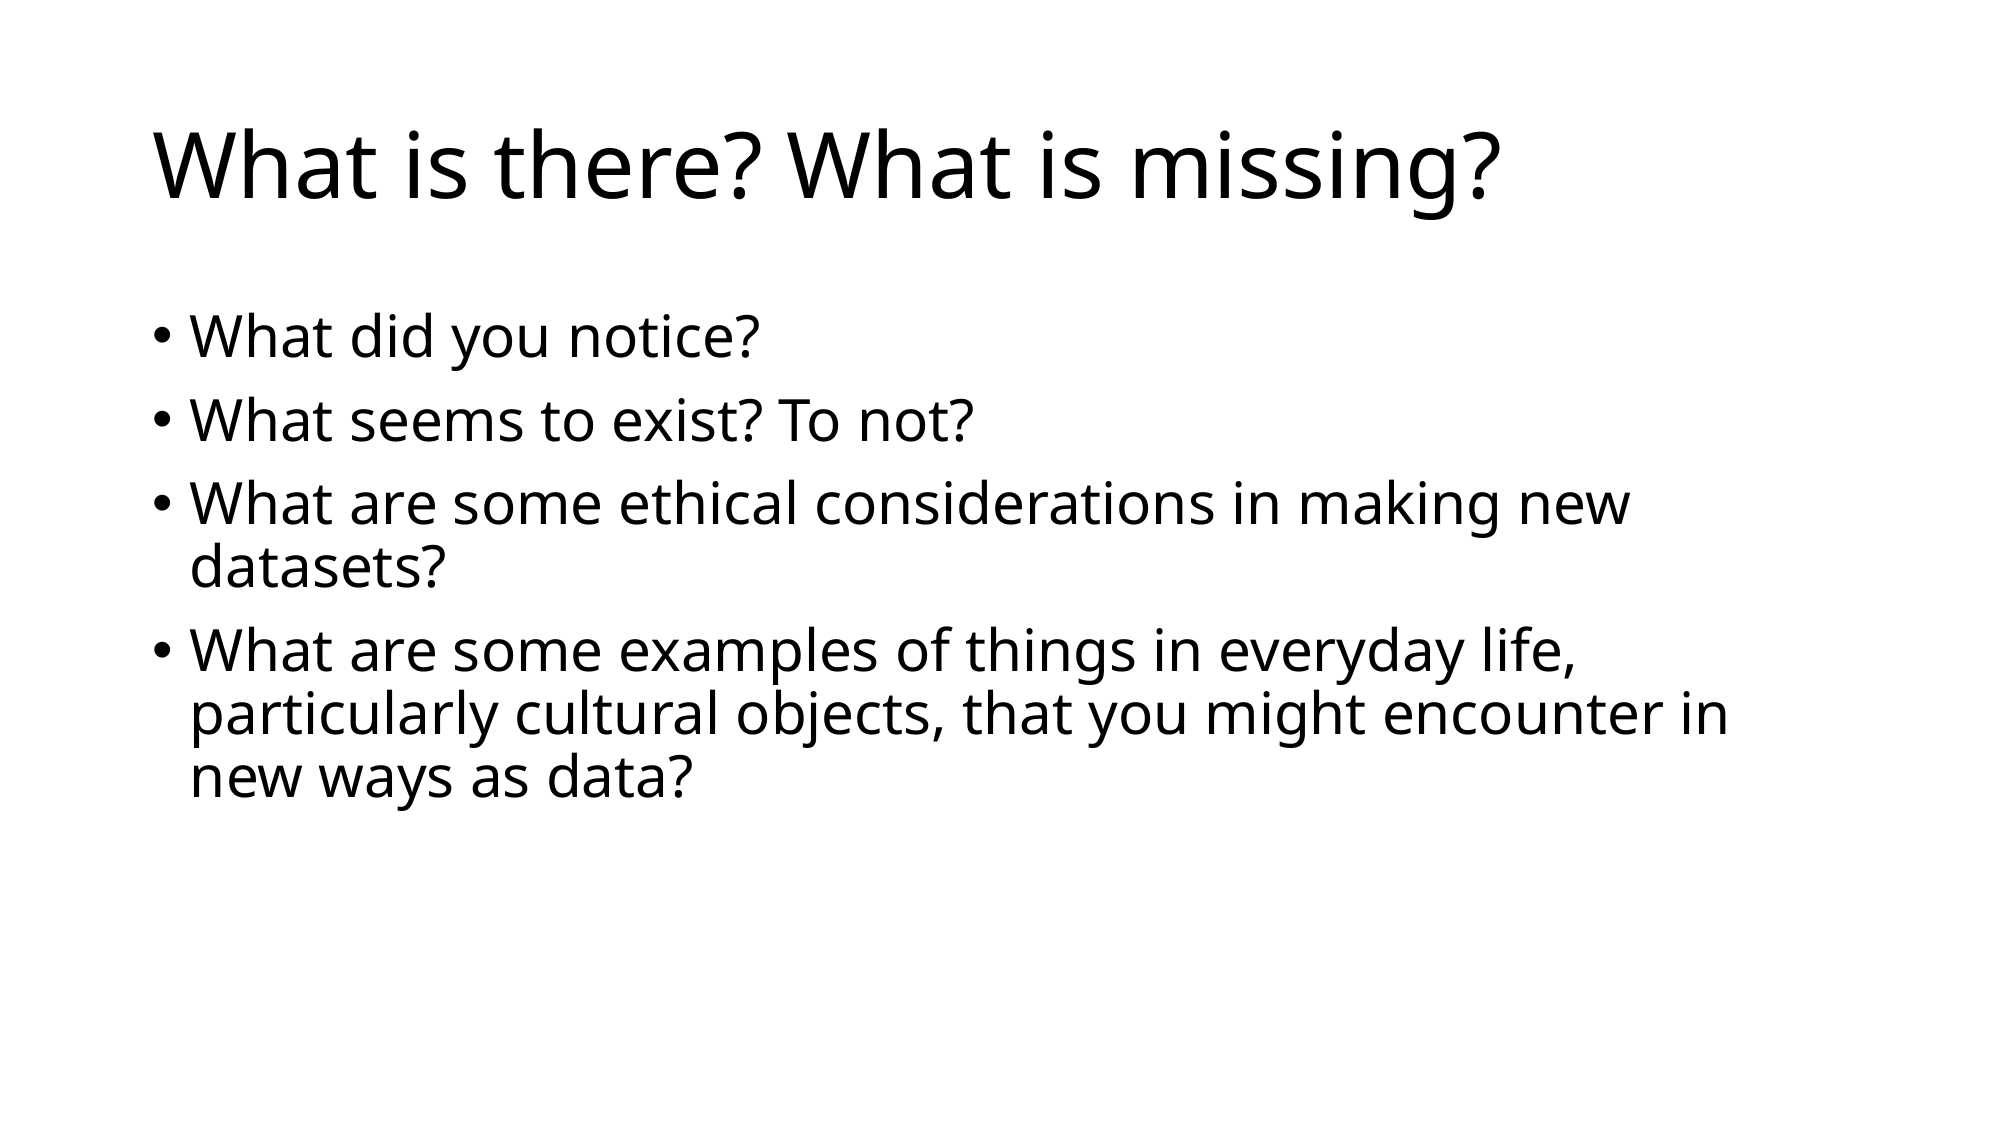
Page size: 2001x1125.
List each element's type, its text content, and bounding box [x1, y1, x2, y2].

title What is there? What is missing? [137, 59, 1863, 278]
list What did you notice? What seems to exist? To not? What are some ethical considerations in making new datasets? What are some examples of things in everyday life, particularly cultural objects, that you might encounter in new ways as data? [137, 299, 1863, 1014]
